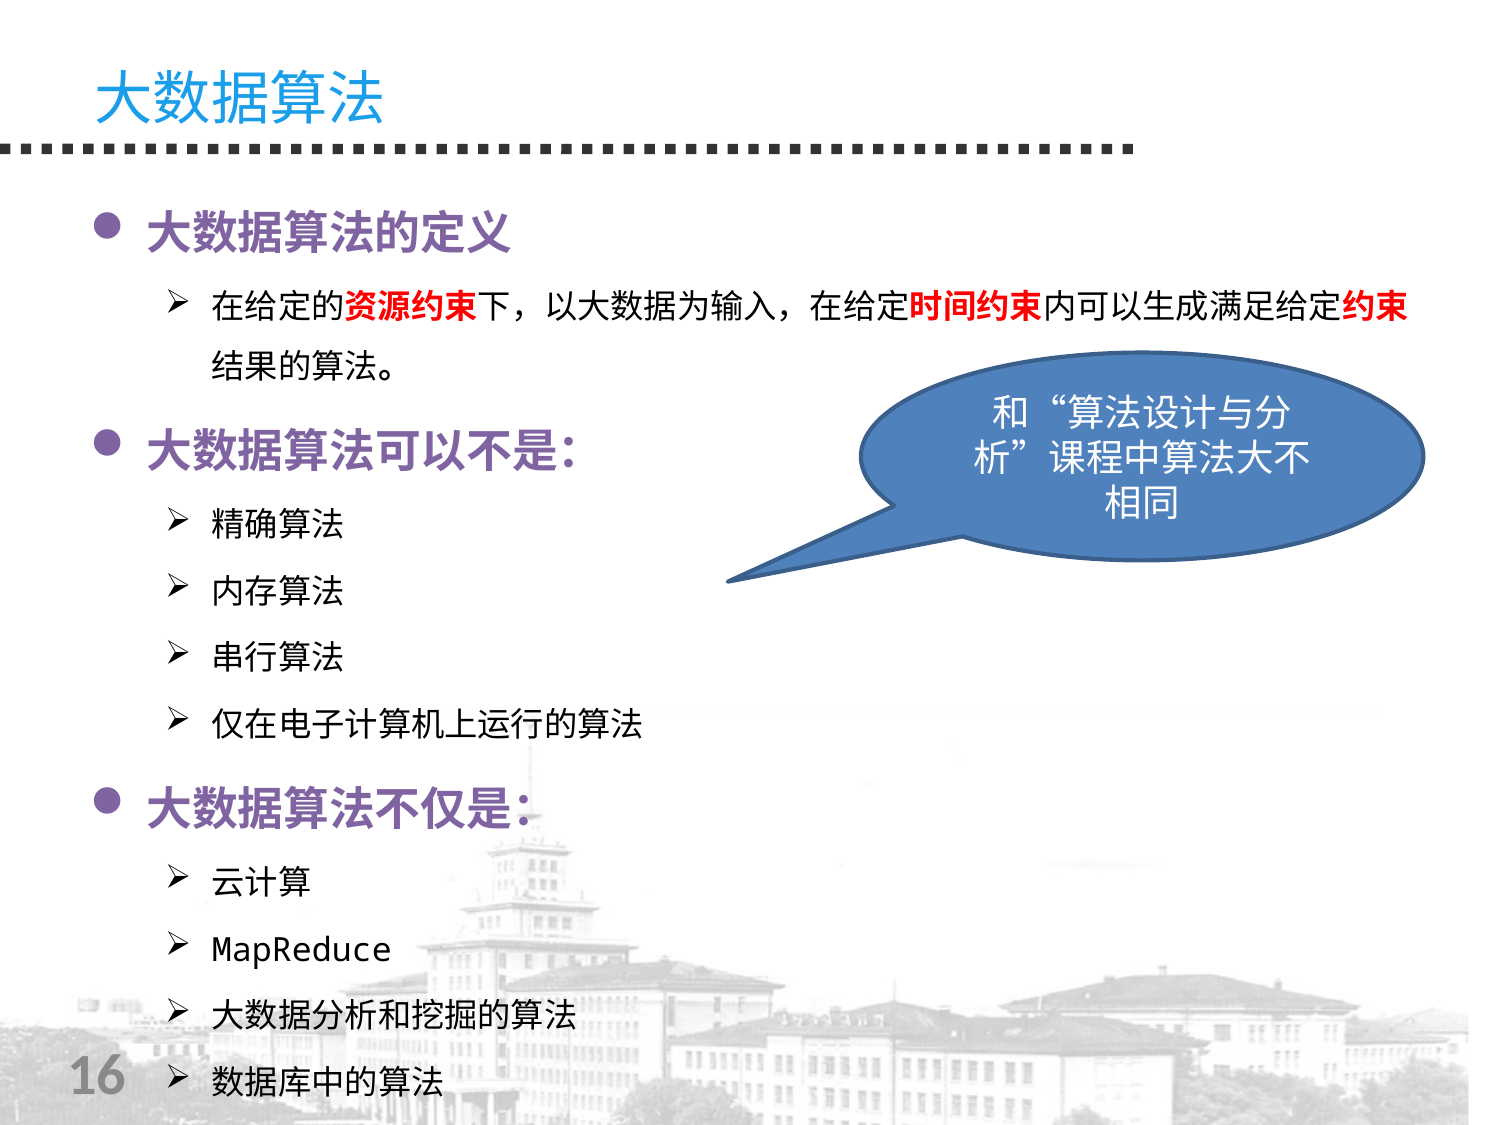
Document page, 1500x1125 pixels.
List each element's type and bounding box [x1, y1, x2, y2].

text_box [0, 0, 1500, 1125]
